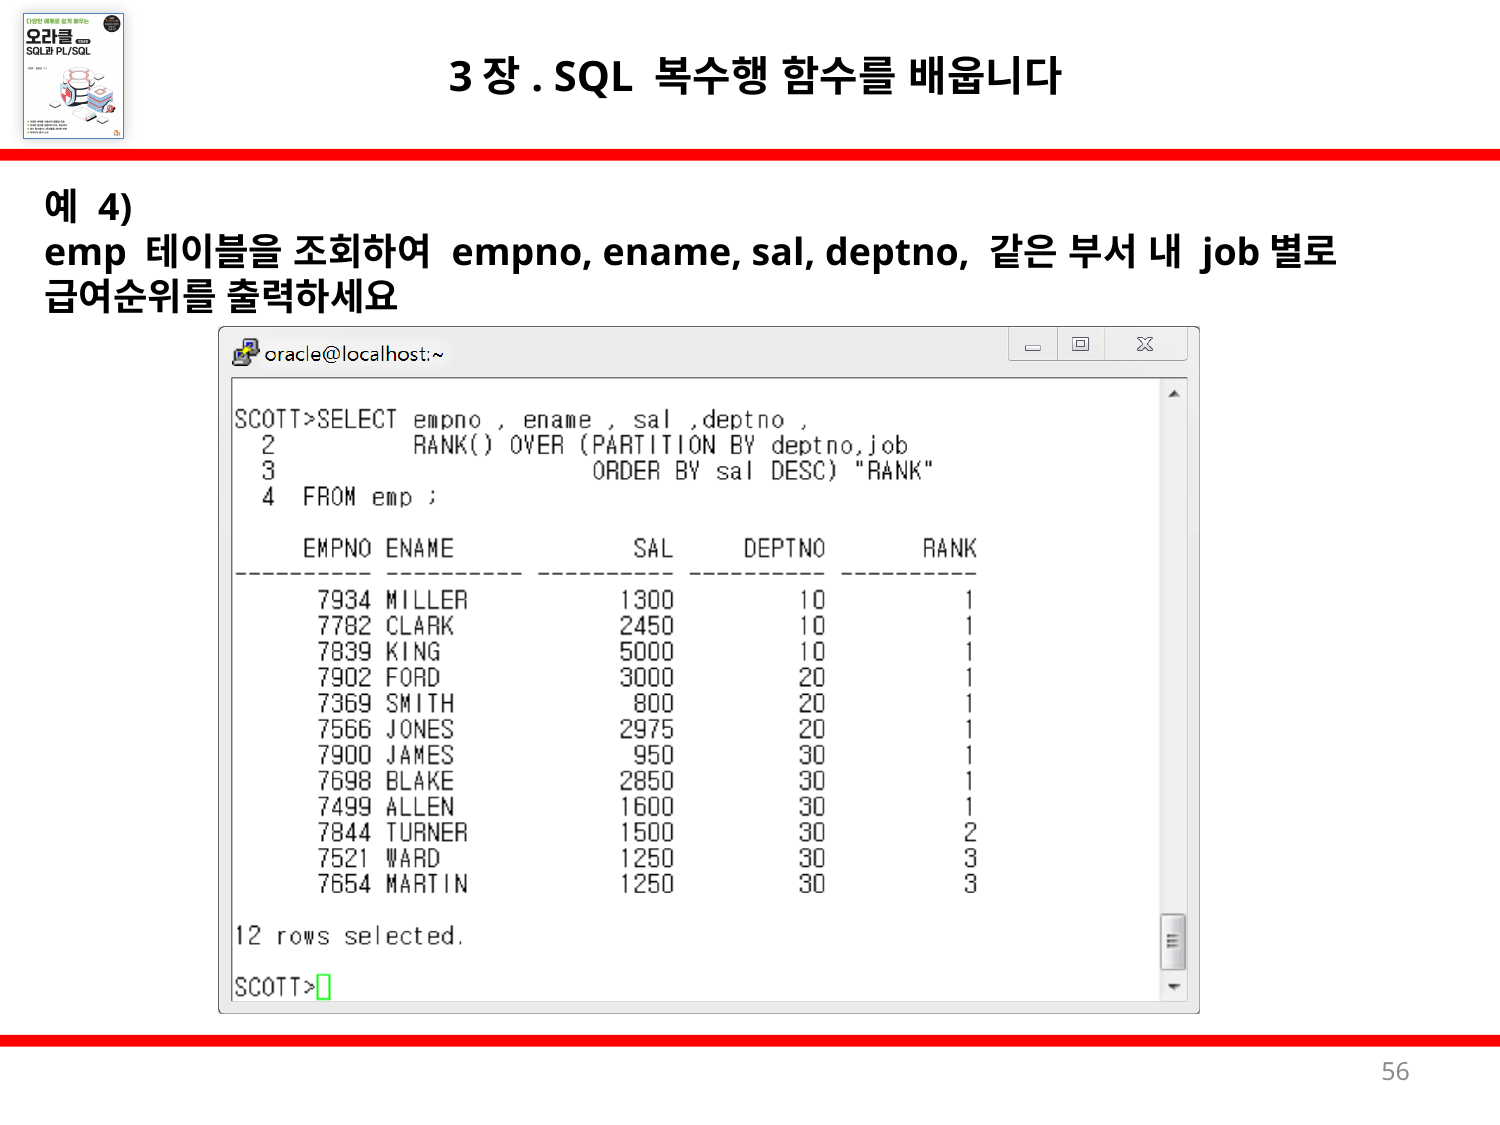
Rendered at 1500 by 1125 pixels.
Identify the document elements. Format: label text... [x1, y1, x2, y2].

slide_number 56 [1074, 1042, 1425, 1103]
text_box 3장. SQL 복수행 함수를 배웁니다 [252, 0, 1260, 151]
picture [218, 325, 1200, 1015]
text_box [0, 147, 1500, 163]
text_box 예 4) emp 테이블을 조회하여 empno, ename, sal, deptno, 같은 부서 내 job별로 급여순위를 출력하세요 [27, 194, 1461, 352]
picture [23, 13, 125, 140]
text_box [0, 1033, 1500, 1049]
